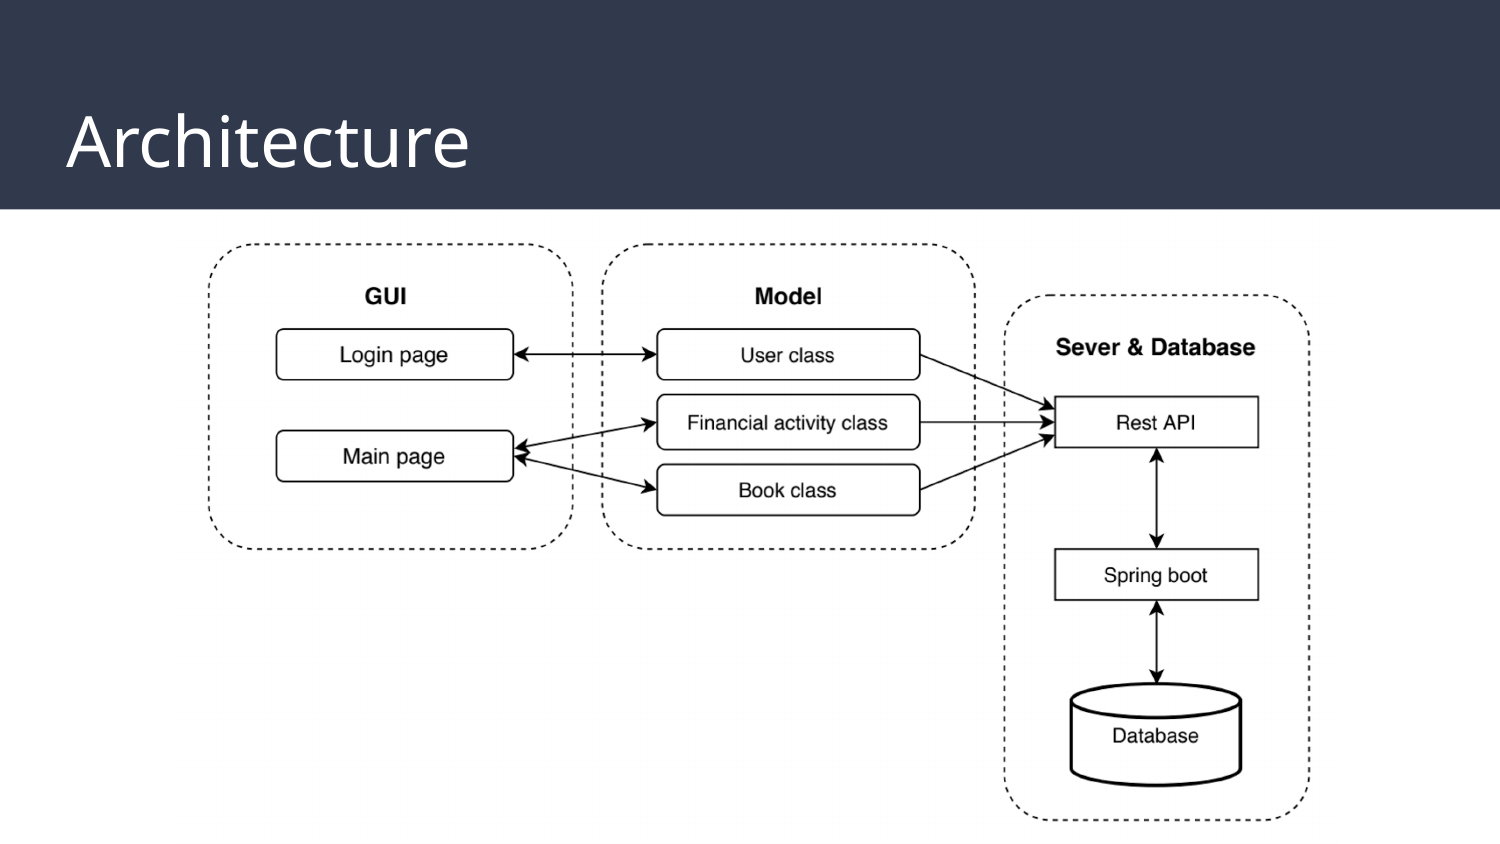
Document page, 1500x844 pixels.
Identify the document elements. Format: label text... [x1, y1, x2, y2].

picture [175, 213, 1340, 844]
title Architecture [51, 82, 1449, 185]
